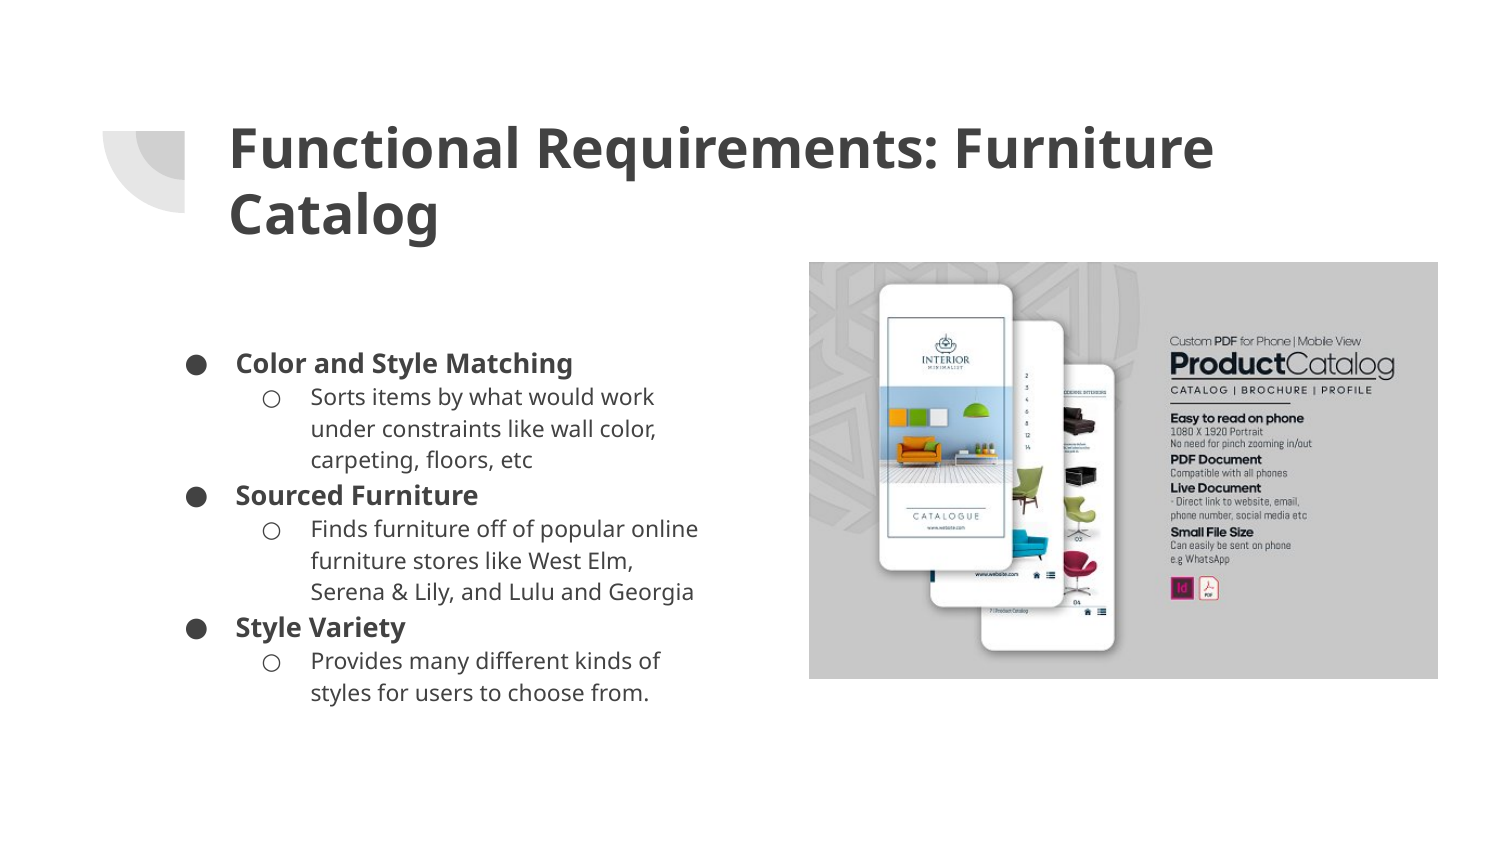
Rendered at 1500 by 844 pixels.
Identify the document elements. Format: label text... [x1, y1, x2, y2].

picture [808, 261, 1438, 680]
title Functional Requirements: Furniture Catalog [213, 98, 1368, 263]
list Color and Style Matching Sorts items by what would work under constraints like wall color, carpeting, floors, etc Sourced Furniture Finds furniture off of popular online furniture stores like West Elm, Serena & Lily, and Lulu and Georgia Style Variety Provides many different kinds of styles for users to choose from. [145, 326, 729, 744]
